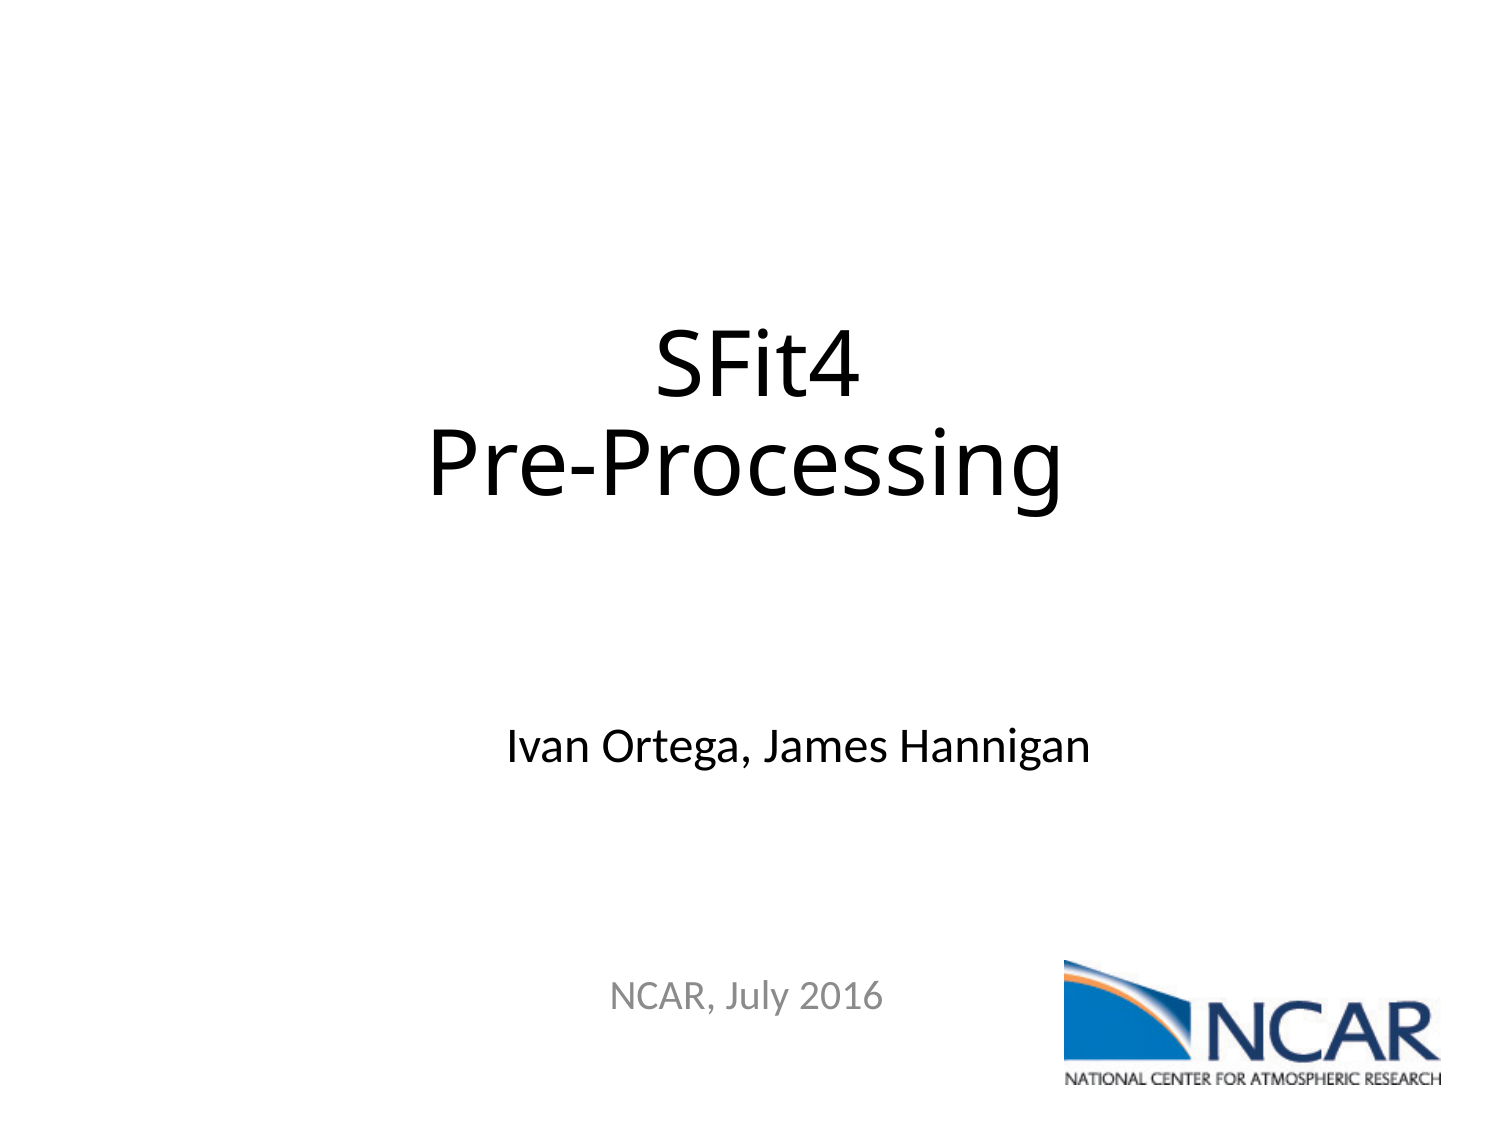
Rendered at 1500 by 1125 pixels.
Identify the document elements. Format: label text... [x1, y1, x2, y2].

text_box Ivan Ortega, James Hannigan [491, 704, 1107, 780]
picture [1064, 960, 1441, 1085]
title SFit4 Pre-Processing [120, 297, 1396, 523]
footer NCAR, July 2016 [509, 963, 985, 1023]
